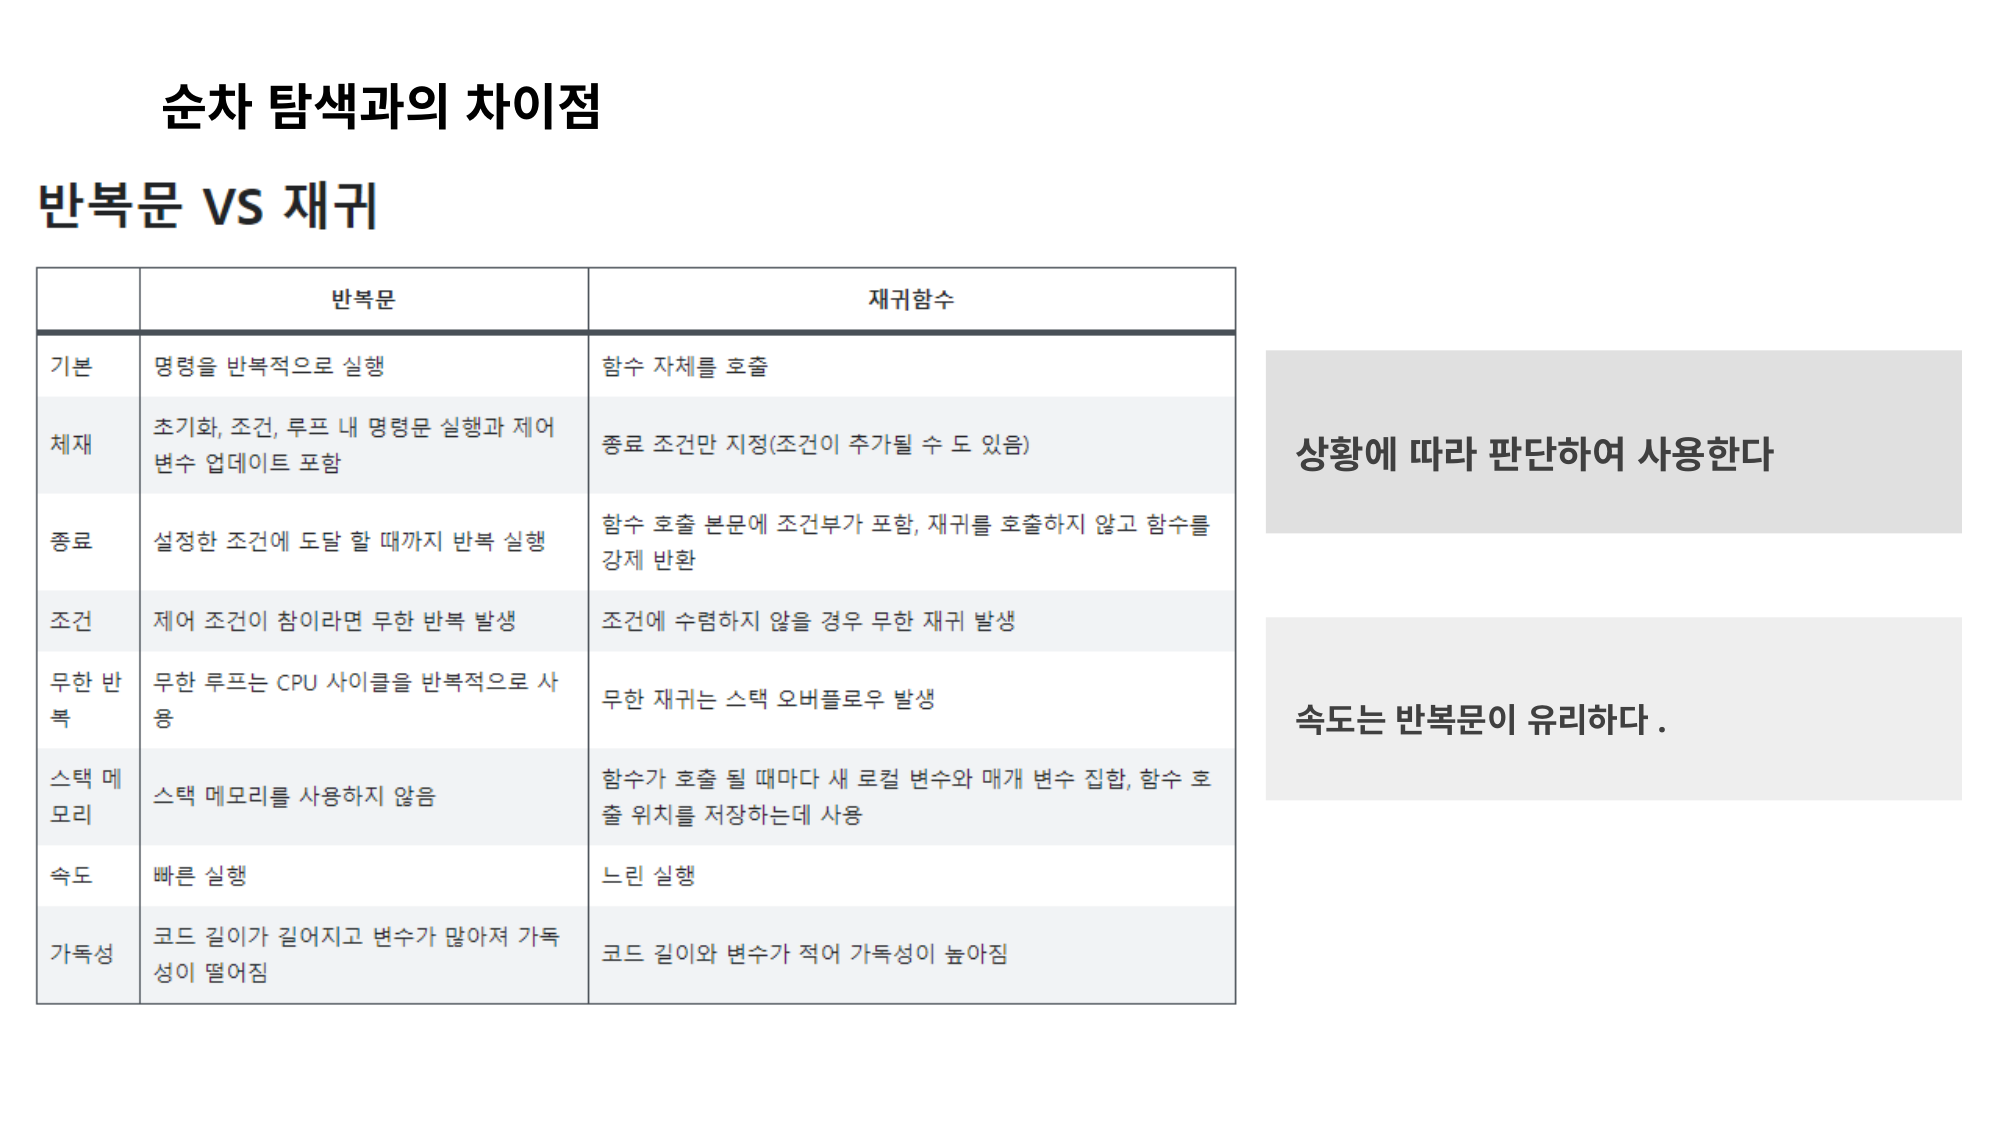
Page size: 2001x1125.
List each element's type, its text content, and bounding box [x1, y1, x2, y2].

text_box 속도는 반복문이 유리하다. [1265, 616, 1963, 802]
picture [16, 150, 1257, 1020]
text_box 순차 탐색과의 차이점 [146, 38, 939, 144]
text_box 상황에 따라 판단하여 사용한다 [1265, 349, 1963, 534]
